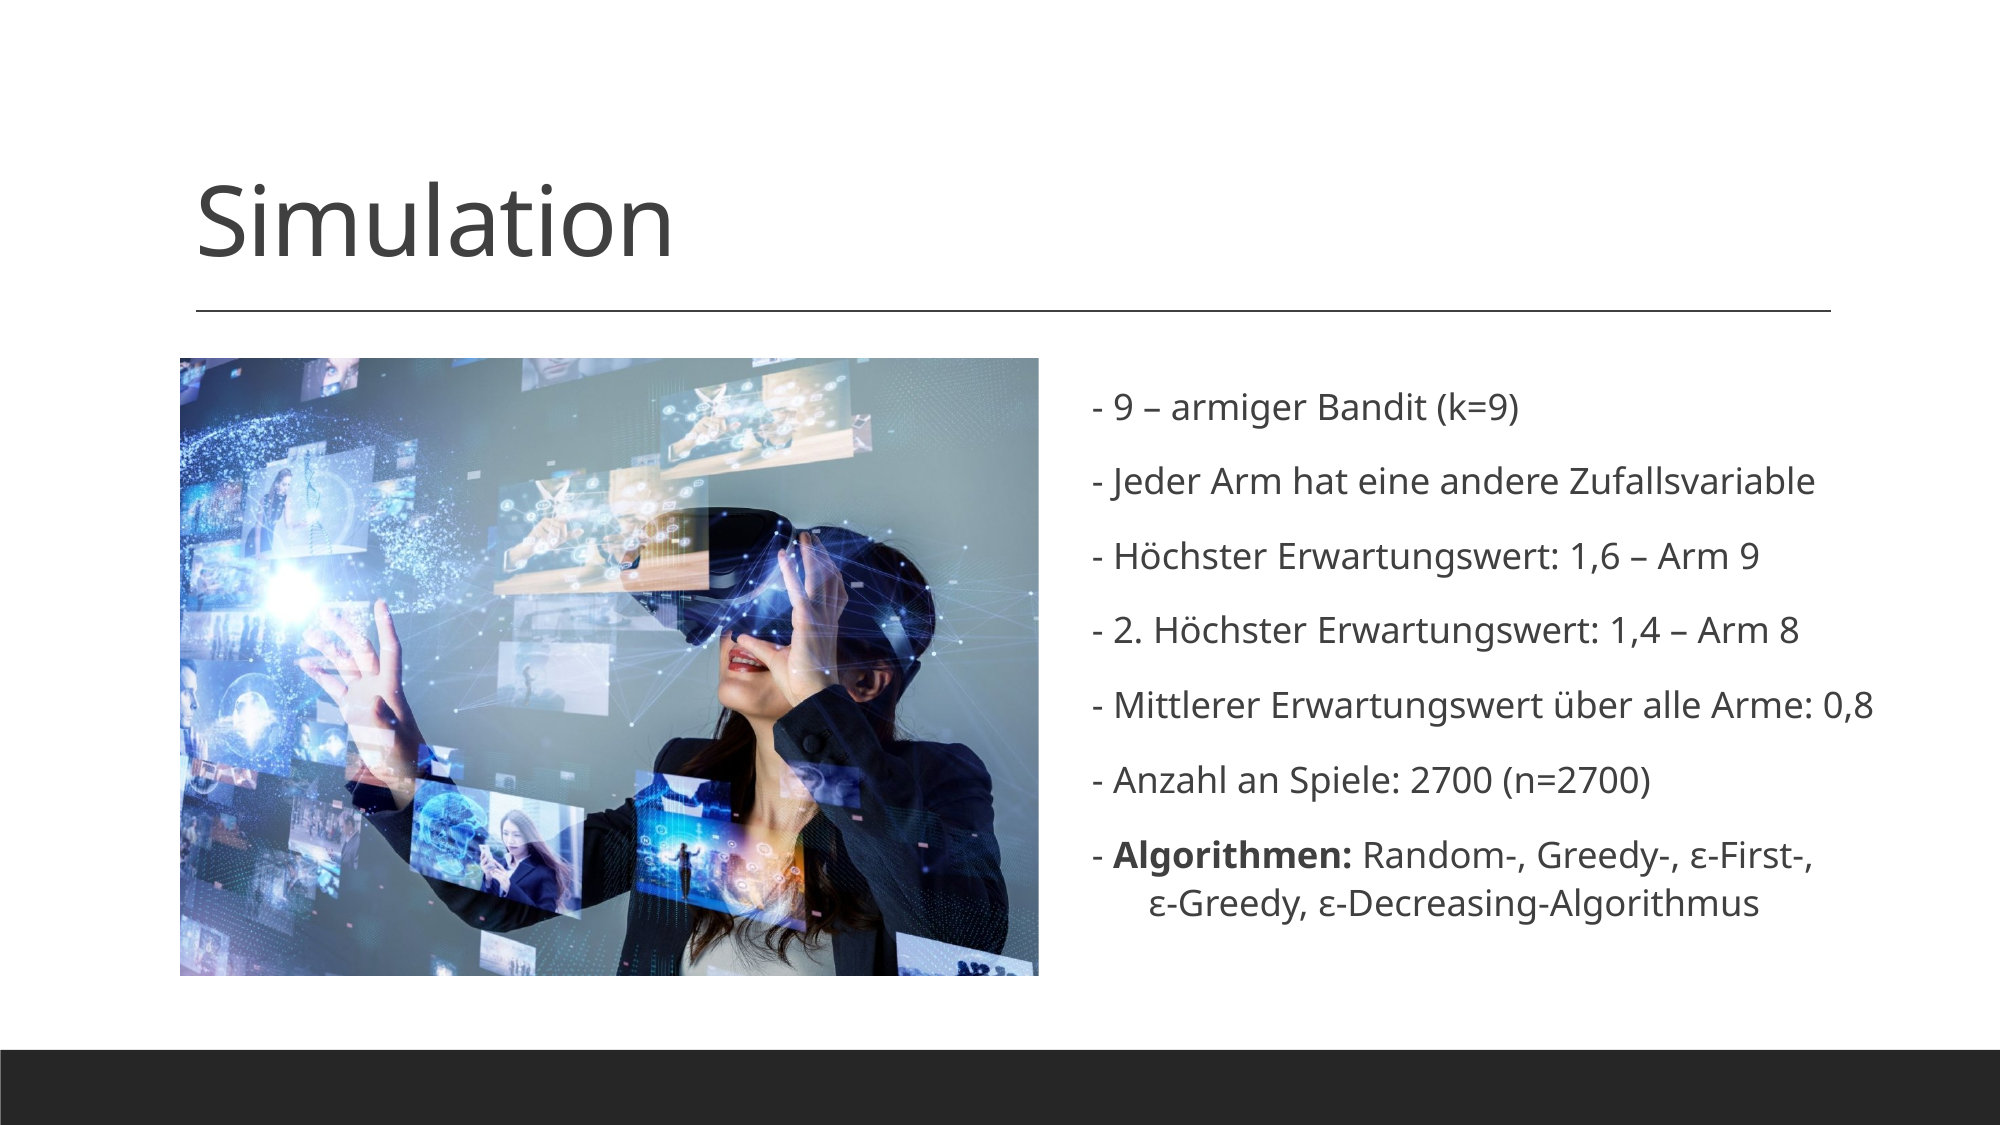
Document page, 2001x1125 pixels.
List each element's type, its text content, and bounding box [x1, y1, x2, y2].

text_box - 9 – armiger Bandit (k=9) - Jeder Arm hat eine andere Zufallsvariable - Höchster Erwartungswert: 1,6 – Arm 9 - 2. Höchster Erwartungswert: 1,4 – Arm 8 - Mittlerer Erwartungswert über alle Arme: 0,8 - Anzahl an Spiele: 2700 (n=2700) - Algorithmen: Random-, Greedy-, ε-First-, ε-Greedy, ε-Decreasing-Algorithmus [1078, 371, 1878, 976]
title Simulation [180, 47, 1830, 285]
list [179, 357, 1040, 976]
